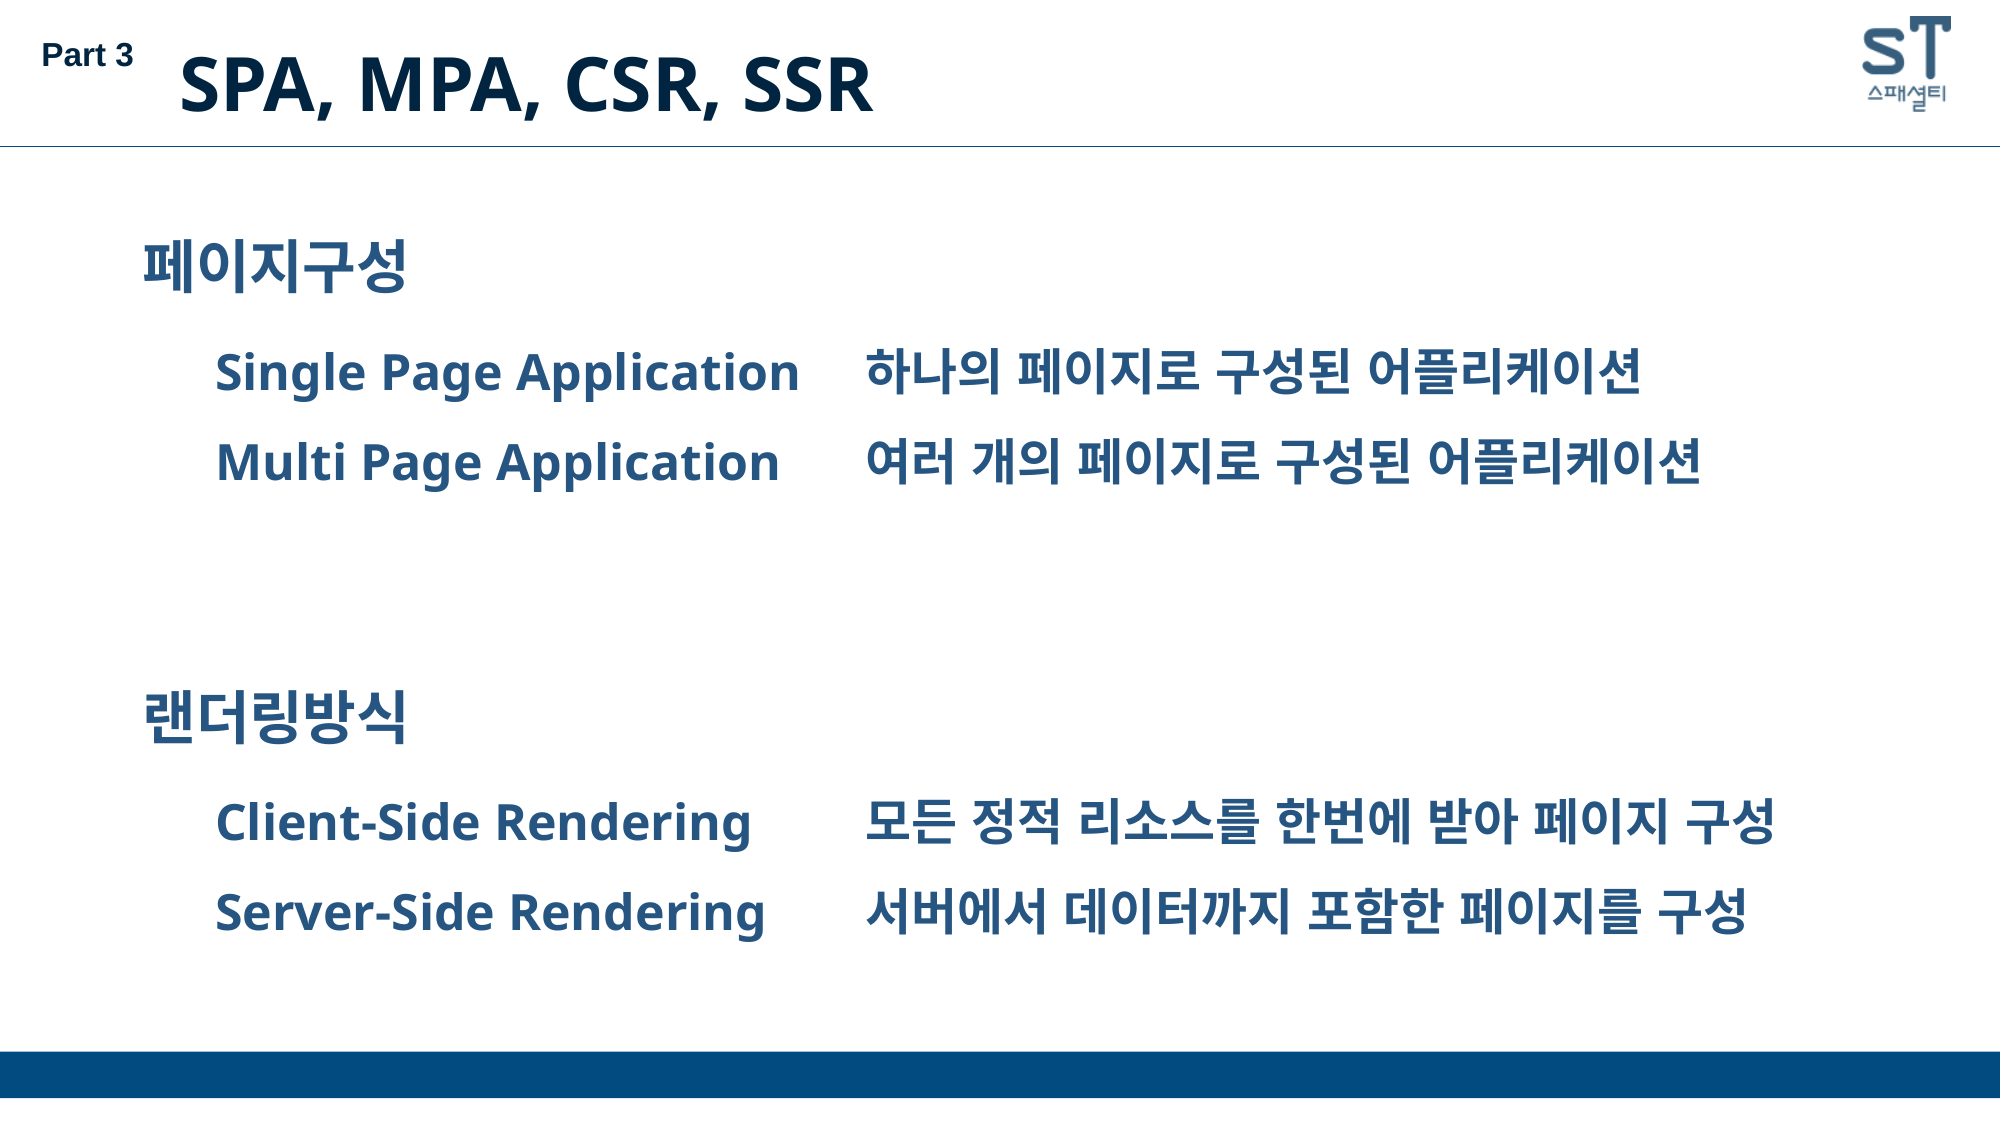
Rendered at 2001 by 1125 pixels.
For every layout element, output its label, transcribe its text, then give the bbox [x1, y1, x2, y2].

text_box Single Page Application Multi Page Application Client-Side Rendering Server-Side Rendering [200, 302, 850, 948]
text_box 페이지구성 [77, 223, 476, 308]
text_box 하나의 페이지로 구성된 어플리케이션 여러 개의 페이지로 구성된 어플리케이션 모든 정적 리소스를 한번에 받아 페이지 구성 서버에서 데이터까지 포함한 페이지를 구성 [850, 302, 2000, 948]
text_box Part 3 [26, 26, 165, 81]
text_box SPA, MPA, CSR, SSR [164, 28, 1016, 134]
text_box 랜더링방식 [77, 673, 476, 759]
